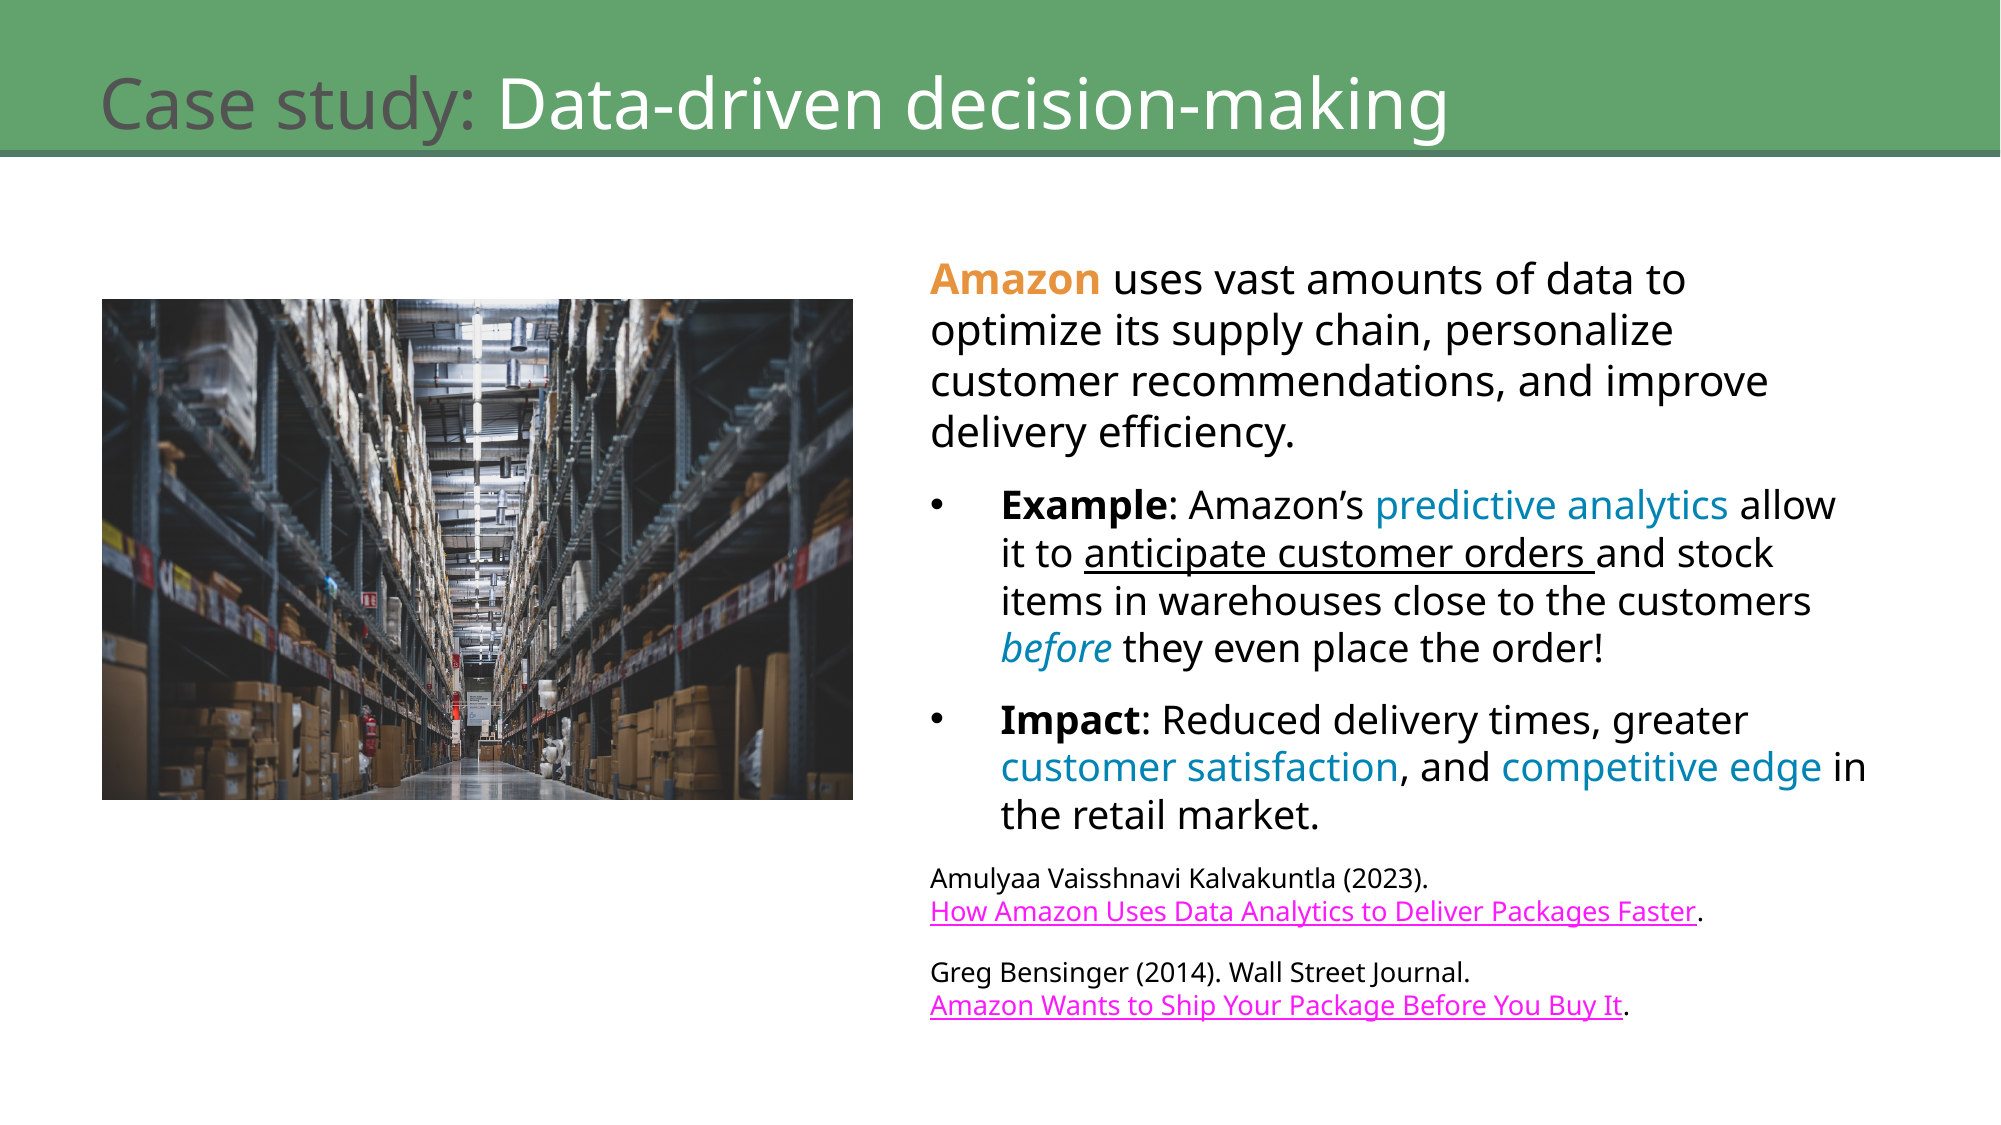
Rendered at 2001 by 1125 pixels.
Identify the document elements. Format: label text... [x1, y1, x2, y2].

list Amazon uses vast amounts of data to optimize its supply chain, personalize customer recommendations, and improve delivery efficiency. Example: Amazon’s predictive analytics allow it to anticipate customer orders and stock items in warehouses close to the customers before they even place the order! Impact: Reduced delivery times, greater customer satisfaction, and competitive edge in the retail market. Amulyaa Vaisshnavi Kalvakuntla (2023). How Amazon Uses Data Analytics to Deliver Packages Faster. Greg Bensinger (2014). Wall Street Journal. Amazon Wants to Ship Your Package Before You Buy It. [900, 237, 1898, 1038]
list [102, 299, 853, 800]
title Case study: Data-driven decision-making [99, 50, 1901, 154]
